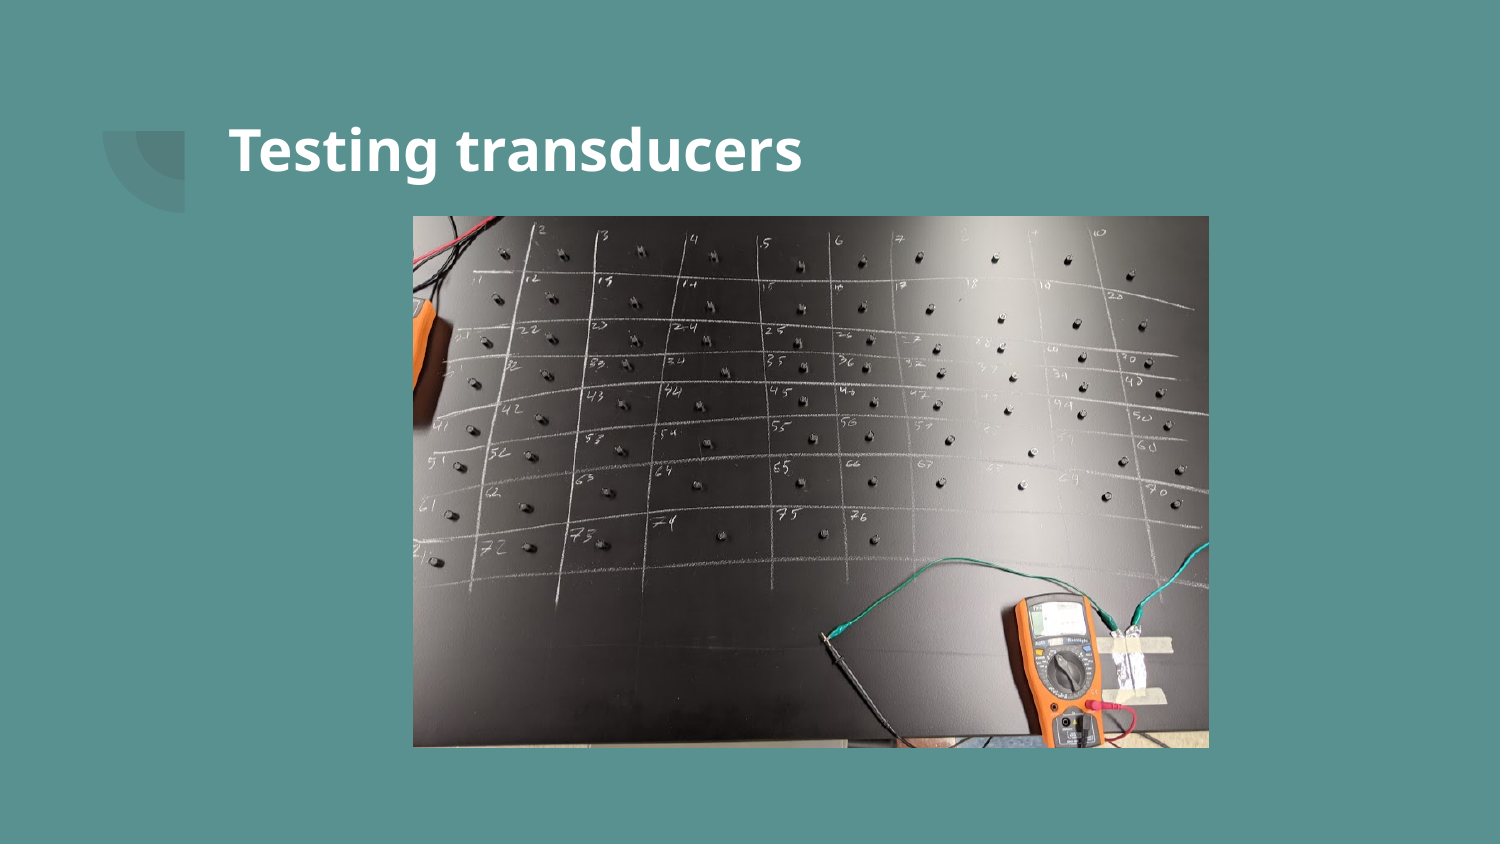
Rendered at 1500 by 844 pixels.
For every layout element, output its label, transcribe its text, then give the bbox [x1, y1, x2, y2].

picture [413, 215, 1209, 748]
title Testing transducers [213, 98, 1368, 263]
